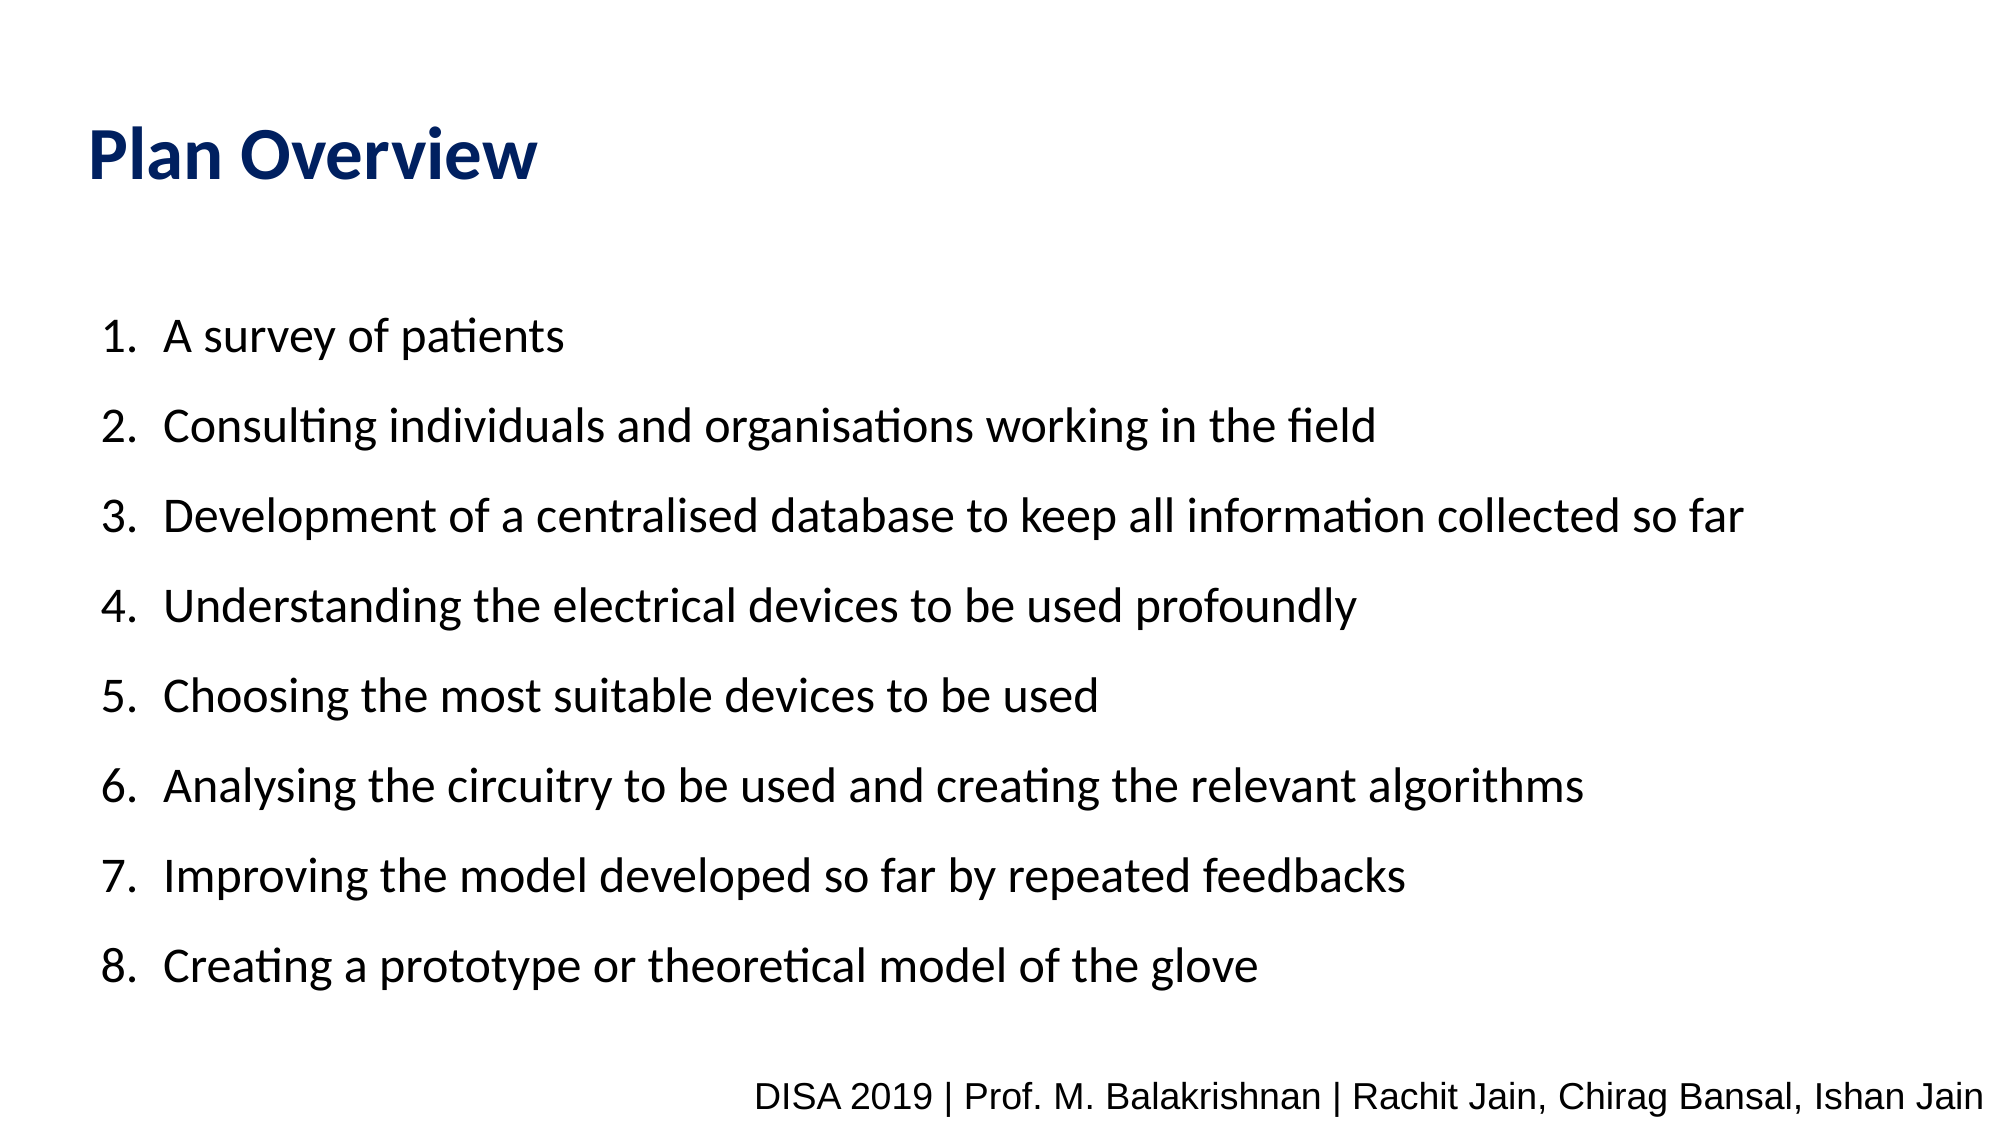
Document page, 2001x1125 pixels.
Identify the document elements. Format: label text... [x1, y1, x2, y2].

text_box DISA 2019 | Prof. M. Balakrishnan | Rachit Jain, Chirag Bansal, Ishan Jain [657, 1064, 2000, 1125]
title Plan Overview [68, 84, 1932, 211]
list A survey of patients Consulting individuals and organisations working in the field Development of a centralised database to keep all information collected so far Understanding the electrical devices to be used profoundly Choosing the most suitable devices to be used Analysing the circuitry to be used and creating the relevant algorithms Improving the model developed so far by repeated feedbacks Creating a prototype or theoretical model of the glove [68, 252, 1932, 1000]
